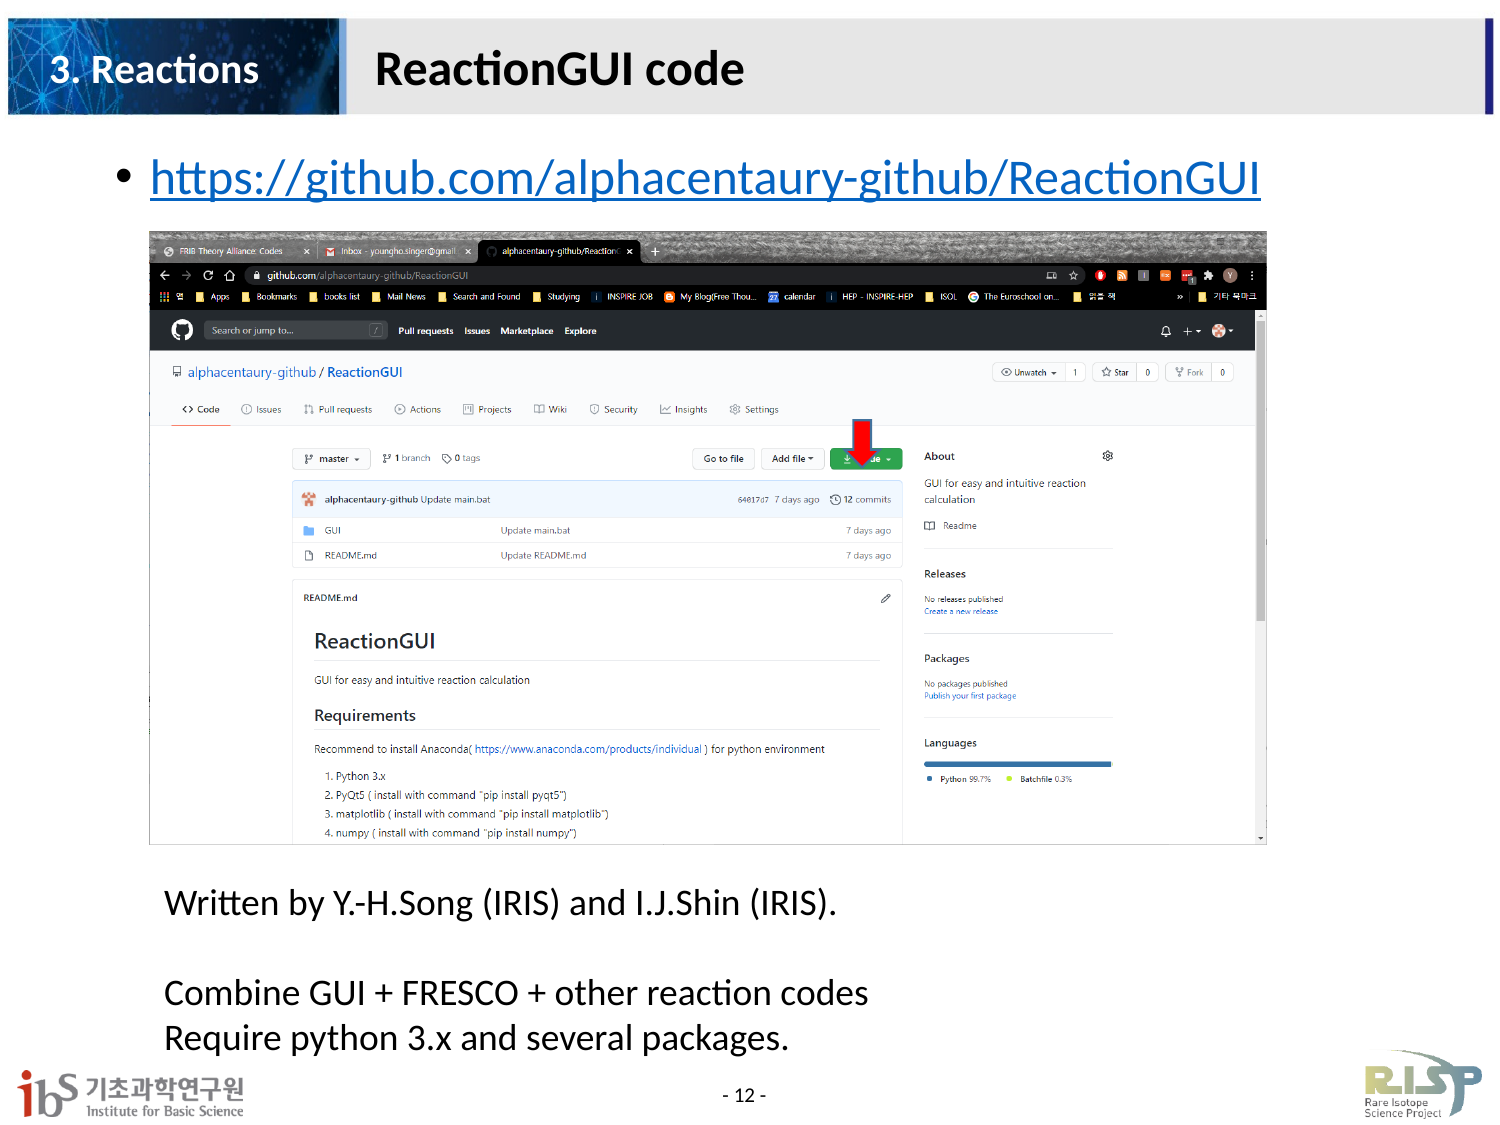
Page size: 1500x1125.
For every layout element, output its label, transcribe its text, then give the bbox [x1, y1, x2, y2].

list https://github.com/alphacentaury-github/ReactionGUI [100, 143, 1438, 882]
text_box Written by Y.-H.Song (IRIS) and I.J.Shin (IRIS). Combine GUI + FRESCO + other reaction codes Require python 3.x and several packages. [149, 870, 998, 1065]
picture [2, 10, 1500, 130]
picture [17, 1070, 243, 1117]
picture [1364, 1049, 1482, 1119]
picture [149, 231, 1267, 845]
